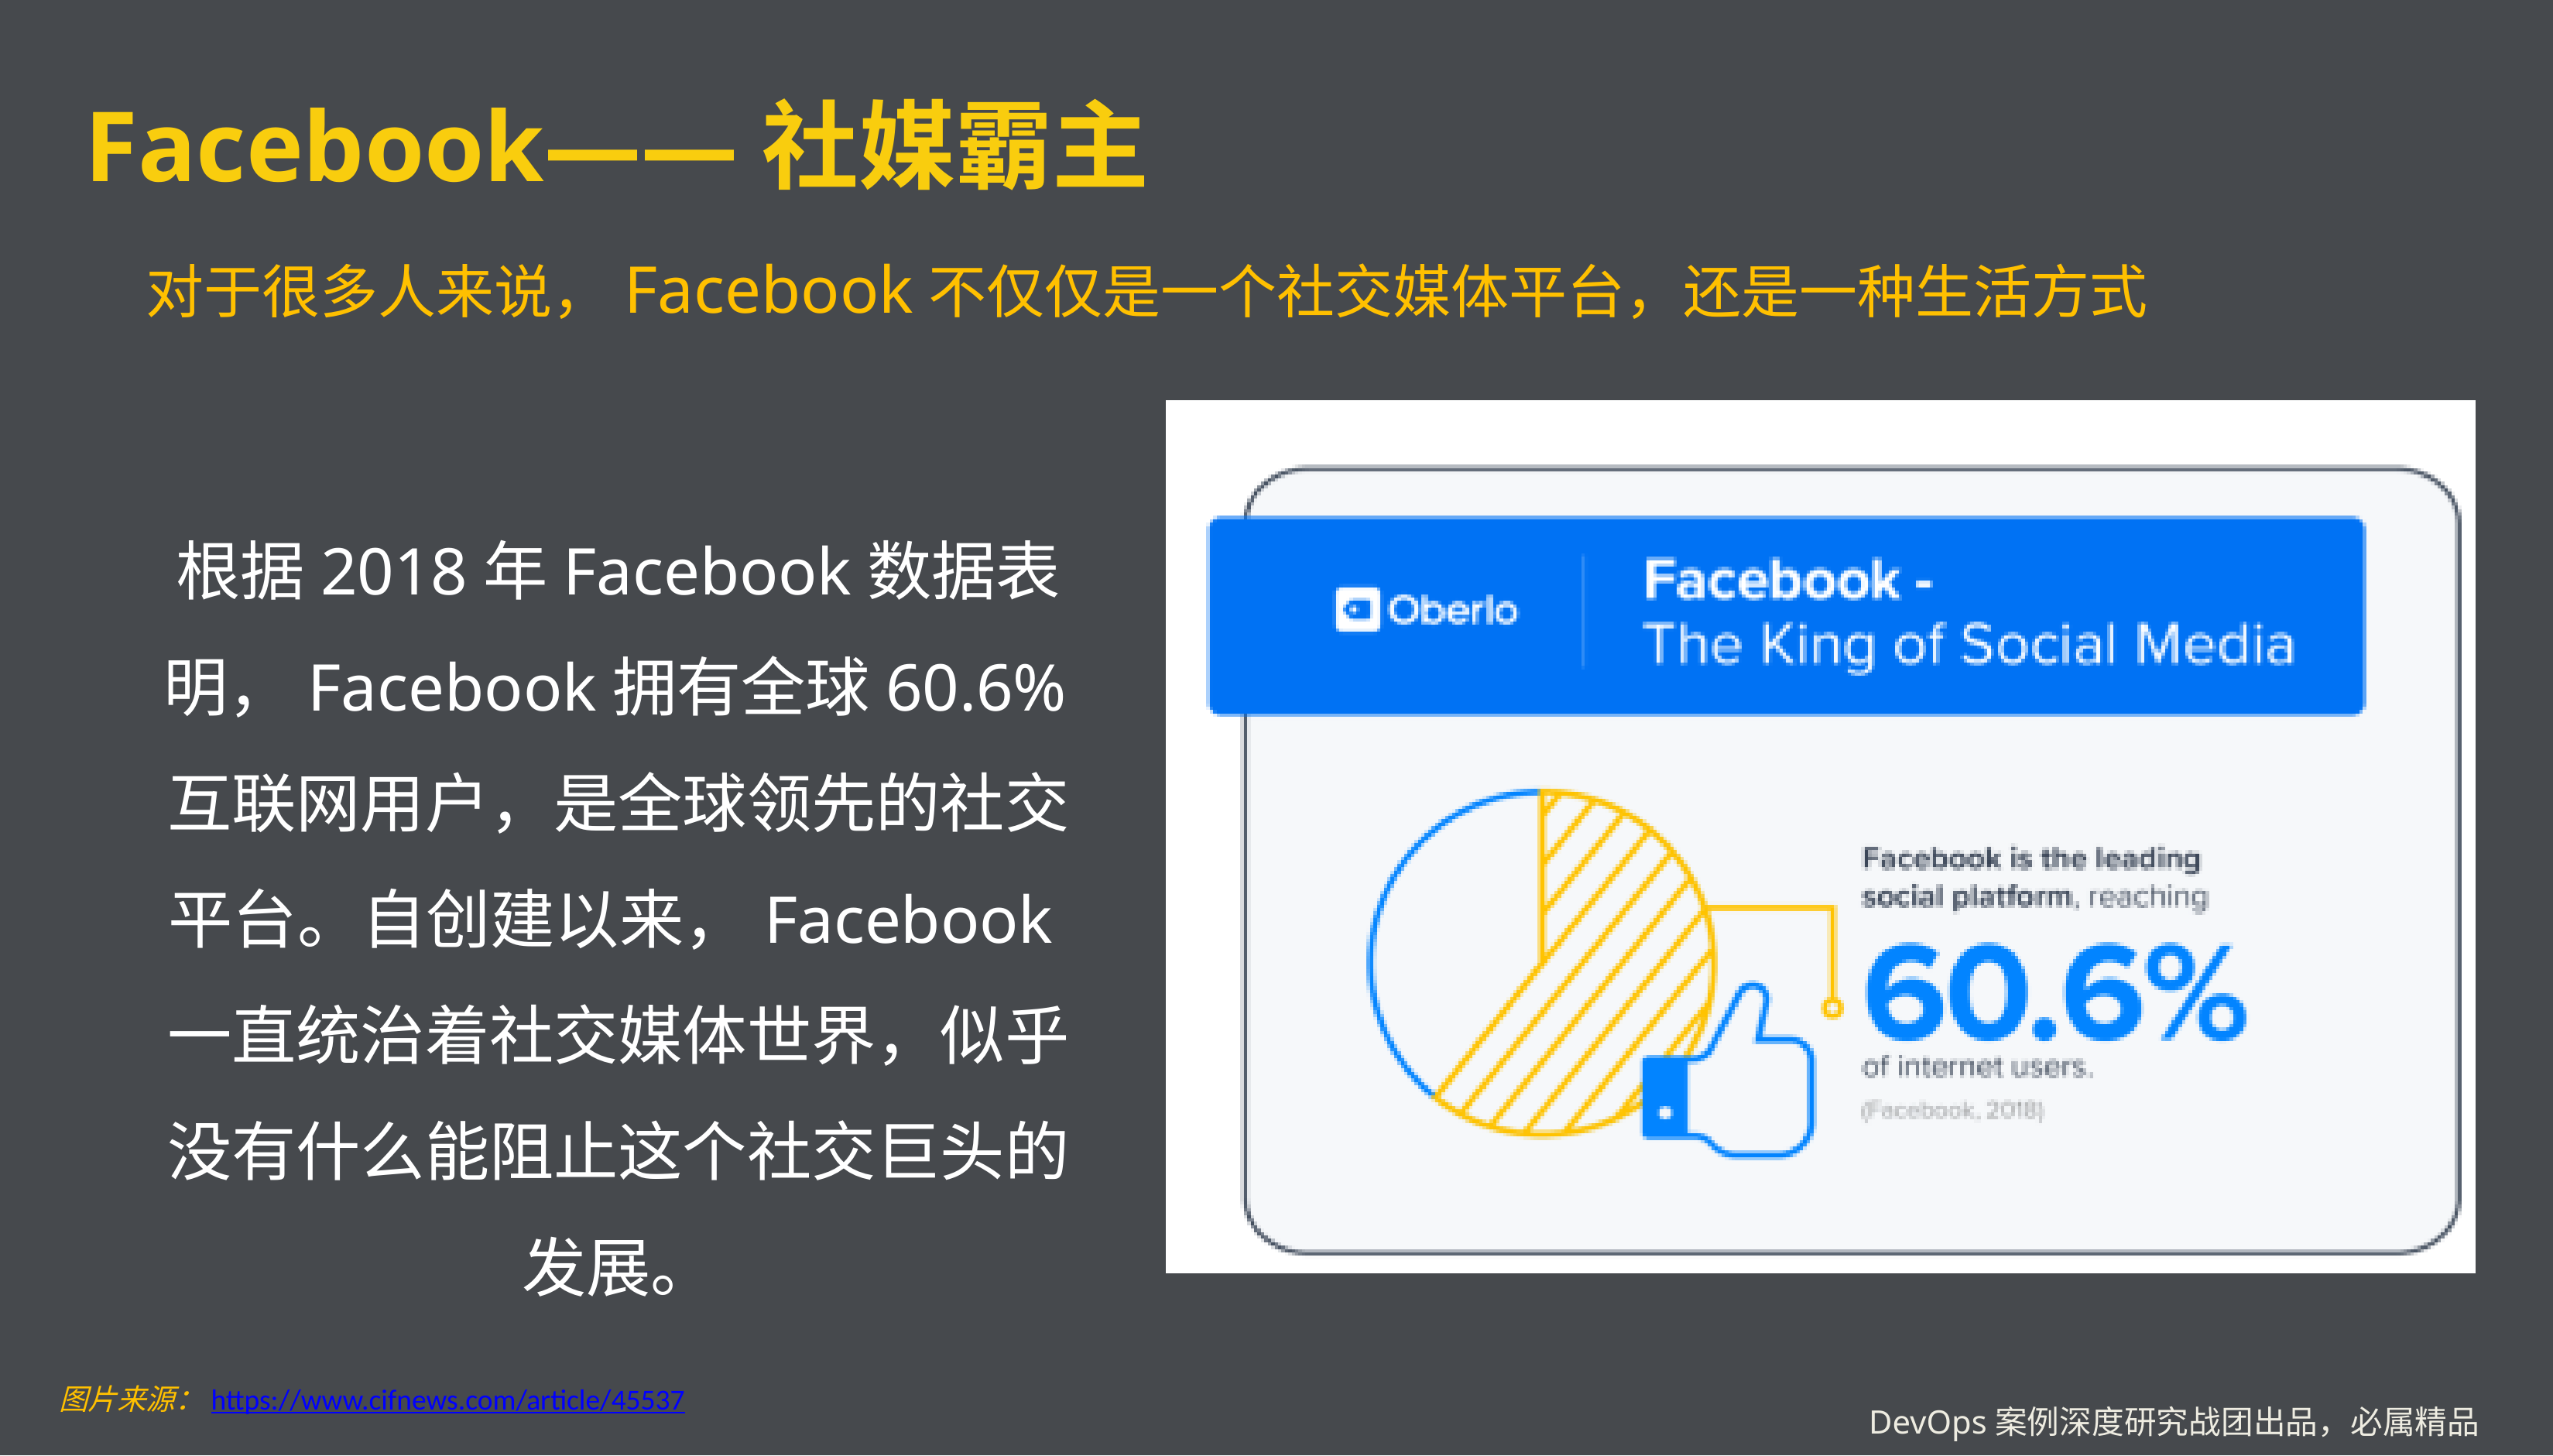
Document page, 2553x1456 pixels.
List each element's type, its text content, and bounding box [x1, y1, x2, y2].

title Facebook——社媒霸主 [84, 84, 2383, 328]
text_box 对于很多人来说，Facebook不仅仅是一个社交媒体平台，还是一种生活方式 [134, 242, 2244, 332]
list 根据2018年Facebook数据表明，Facebook拥有全球60.6%互联网用户，是全球领先的社交平台。自创建以来，Facebook一直统治着社交媒体世界，似乎没有什么能阻止这个社交巨头的发展。 [163, 492, 1074, 1182]
text_box 图片来源：https://www.cifnews.com/article/45537 [47, 1375, 1625, 1421]
picture [1166, 399, 2476, 1273]
